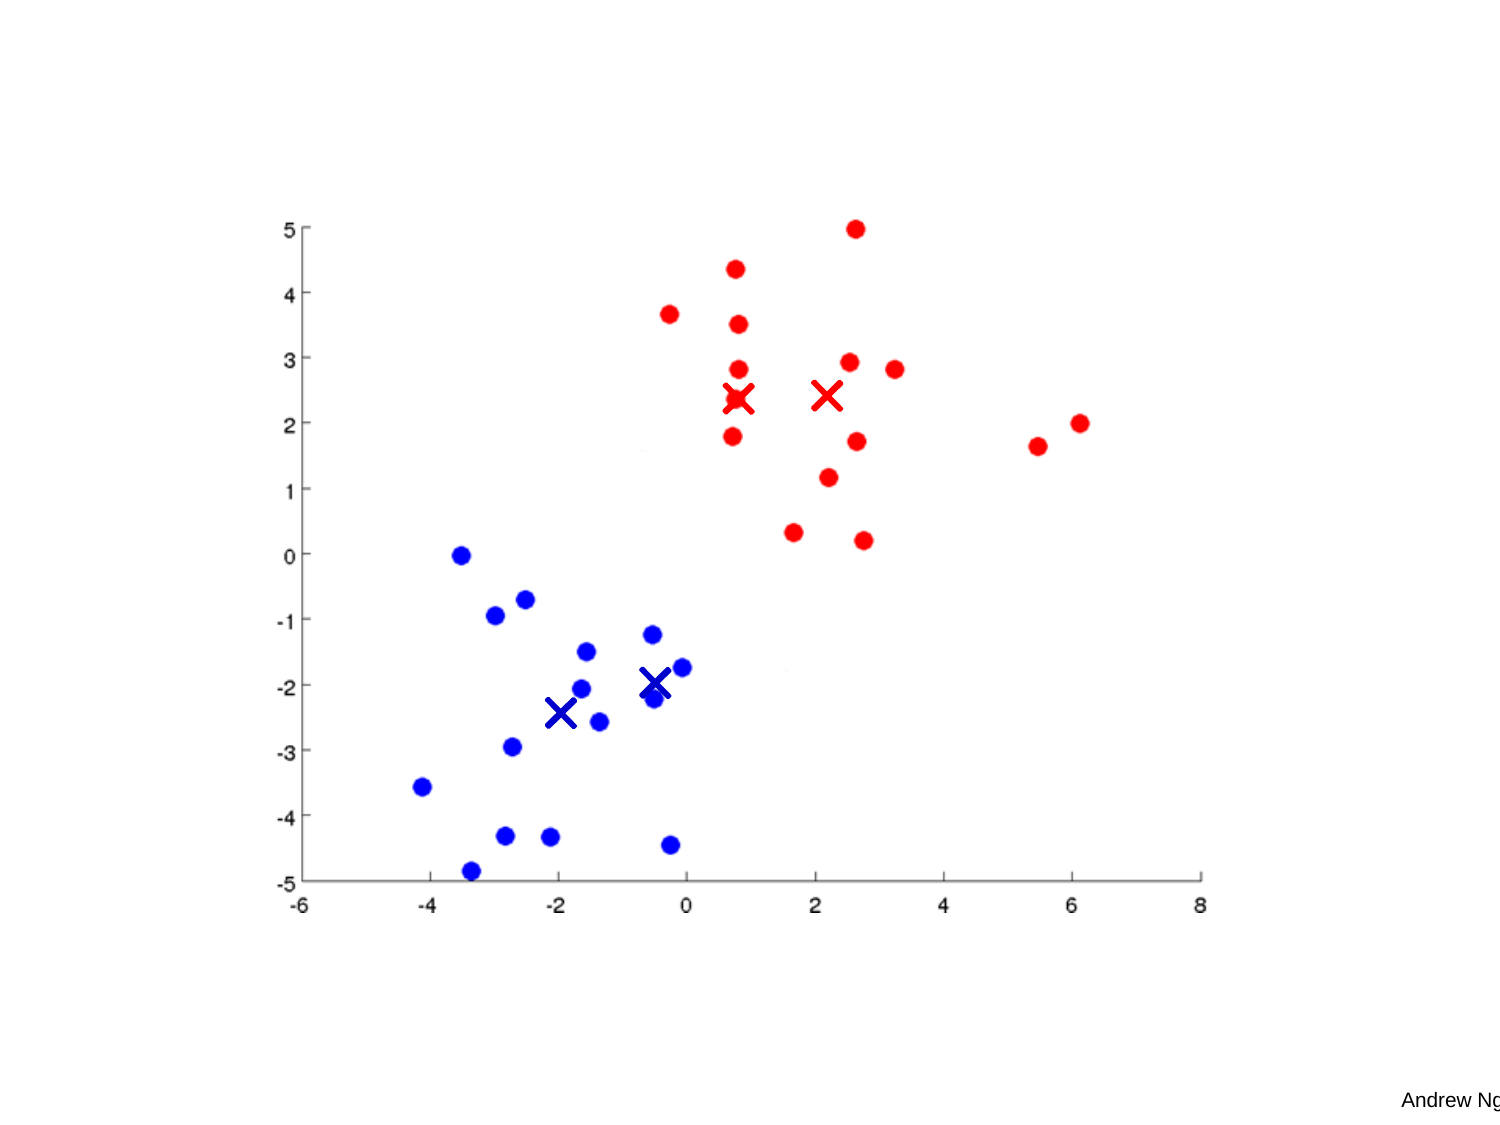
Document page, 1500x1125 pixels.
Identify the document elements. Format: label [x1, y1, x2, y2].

picture [275, 212, 1211, 913]
